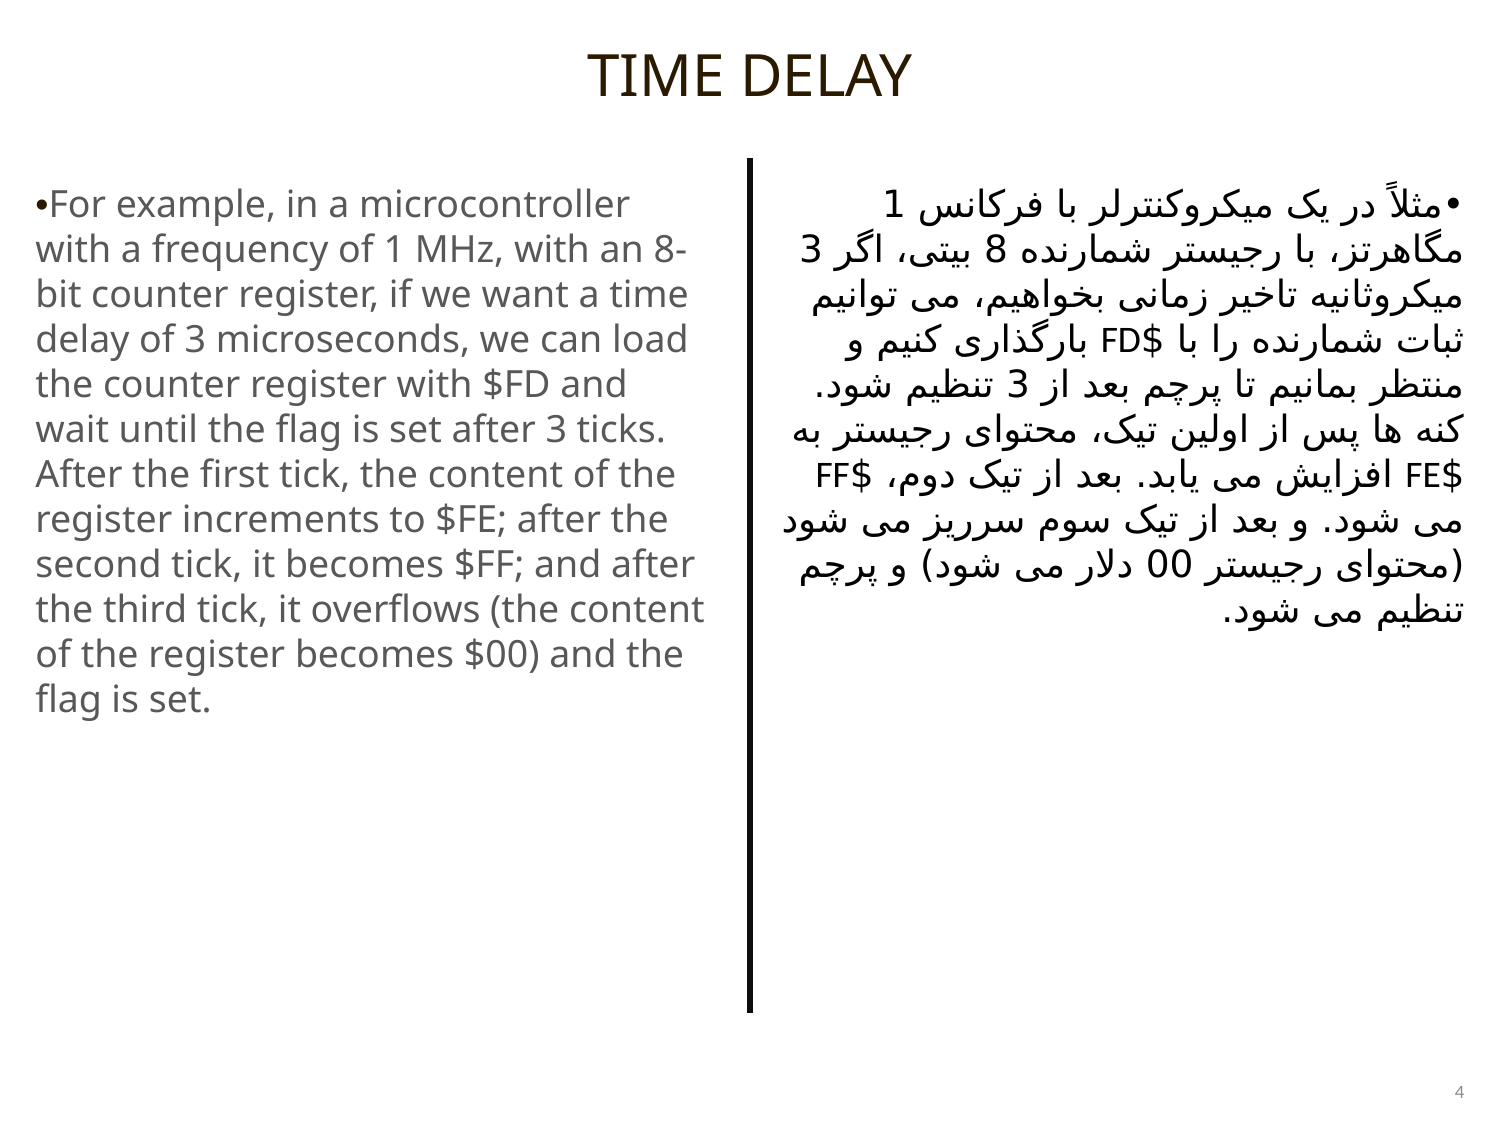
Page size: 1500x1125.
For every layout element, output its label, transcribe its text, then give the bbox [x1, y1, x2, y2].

text_box •For example, in a microcontroller with a frequency of 1 MHz, with an 8-bit counter register, if we want a time delay of 3 microseconds, we can load the counter register with $FD and wait until the flag is set after 3 ticks. After the first tick, the content of the register increments to $FE; after the second tick, it becomes $FF; and after the third tick, it overflows (the content of the register becomes $00) and the flag is set. [20, 172, 727, 728]
text_box •مثلاً در یک میکروکنترلر با فرکانس 1 مگاهرتز، با رجیستر شمارنده 8 بیتی، اگر 3 میکروثانیه تاخیر زمانی بخواهیم، می توانیم ثبات شمارنده را با $FD بارگذاری کنیم و منتظر بمانیم تا پرچم بعد از 3 تنظیم شود. کنه ها پس از اولین تیک، محتوای رجیستر به $FE افزایش می یابد. بعد از تیک دوم، $FF می شود. و بعد از تیک سوم سرریز می شود (محتوای رجیستر 00 دلار می شود) و پرچم تنظیم می شود. [753, 172, 1480, 638]
text_box TIME DELAY [374, 30, 1125, 116]
